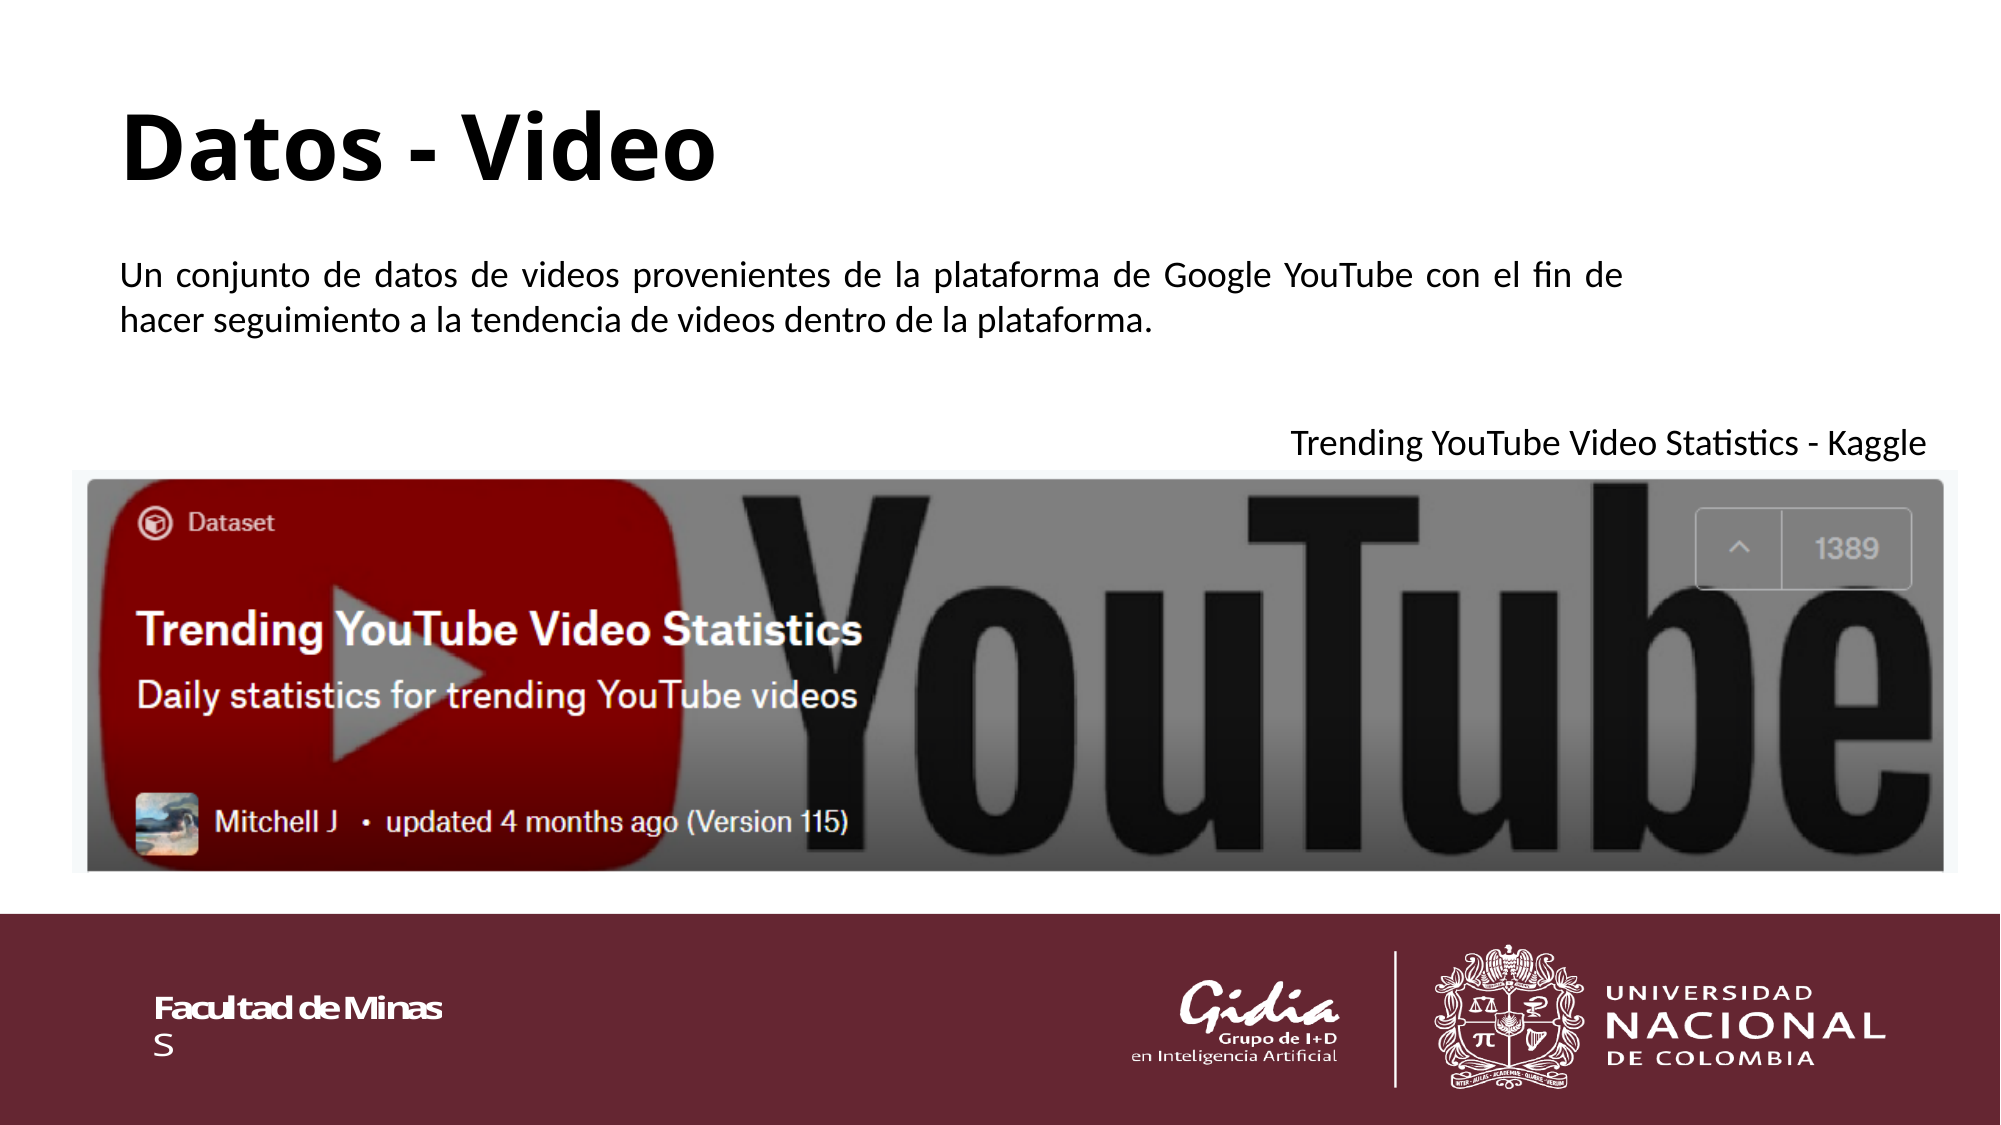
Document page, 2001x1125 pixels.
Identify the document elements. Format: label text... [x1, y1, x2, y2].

text_box Datos - Video [104, 81, 1894, 207]
text_box Trending YouTube Video Statistics - Kaggle [1258, 410, 1943, 470]
picture [1031, 933, 1991, 1105]
text_box Un conjunto de datos de videos provenientes de la plataforma de Google YouTube con el fin de hacer seguimiento a la tendencia de videos dentro de la plataforma. [104, 242, 1641, 348]
picture [72, 470, 1958, 873]
